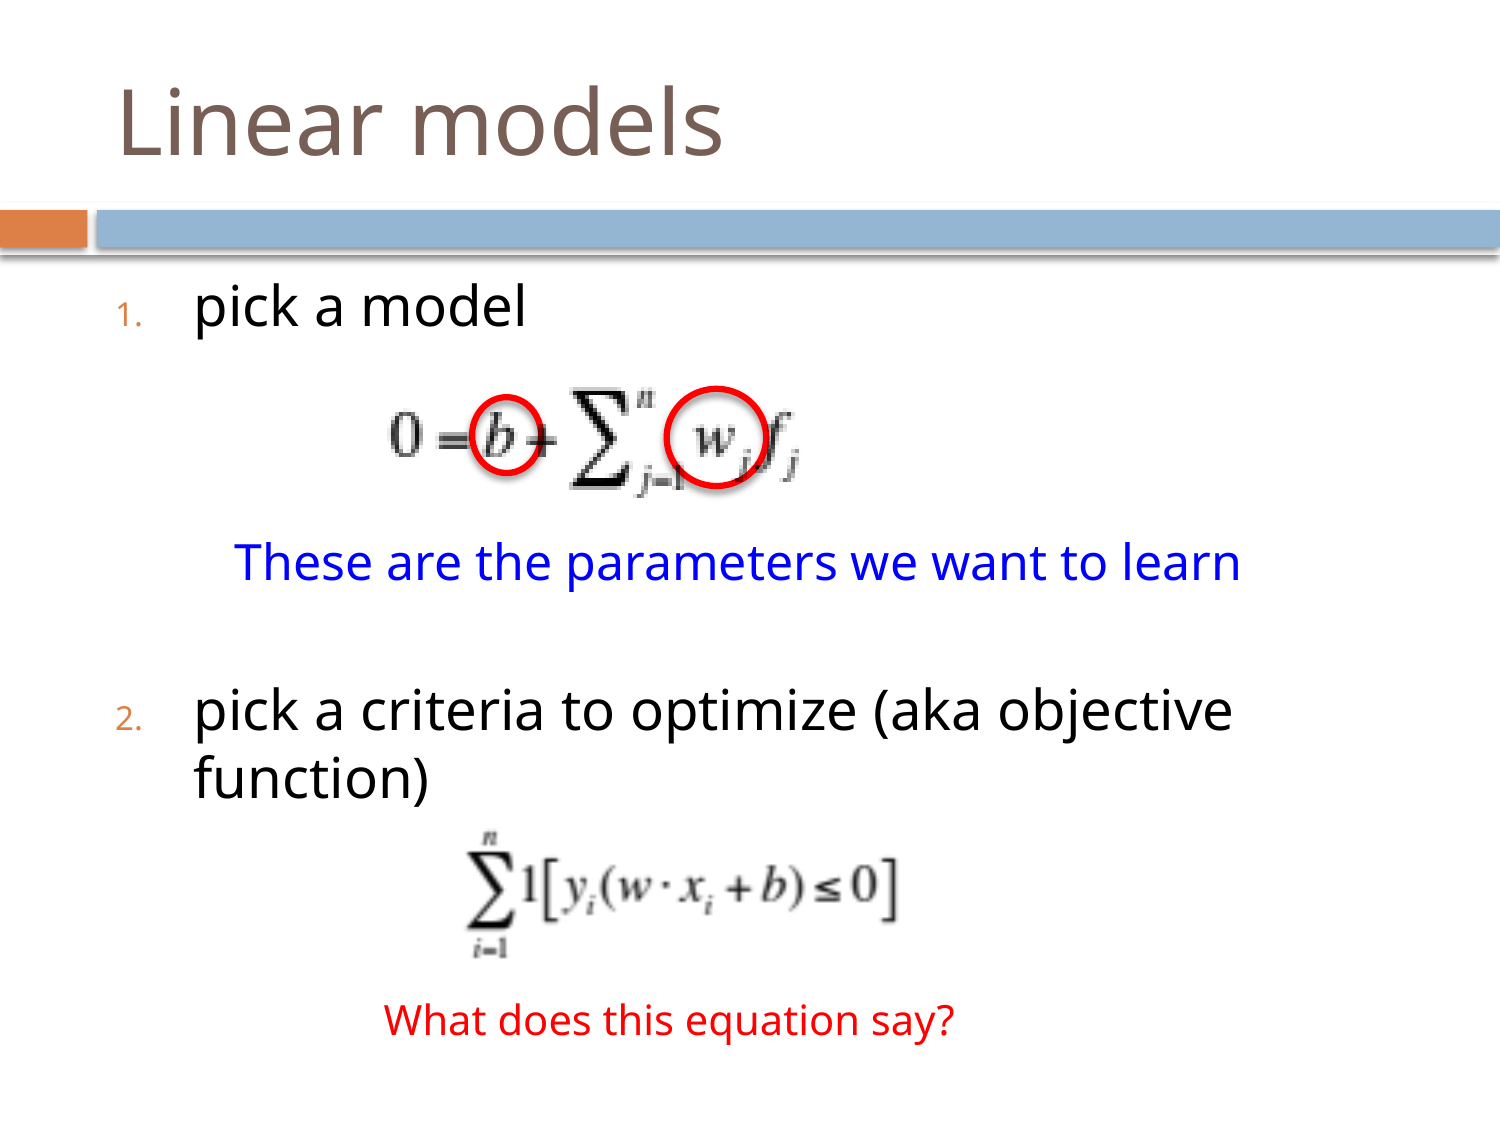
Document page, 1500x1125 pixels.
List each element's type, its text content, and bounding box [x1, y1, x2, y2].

text_box These are the parameters we want to learn [219, 523, 1259, 599]
list pick a model pick a criteria to optimize (aka objective function) [100, 262, 1438, 820]
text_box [384, 367, 812, 503]
text_box What does this equation say? [368, 985, 970, 1051]
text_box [459, 809, 906, 963]
title Linear models [100, 37, 1438, 200]
